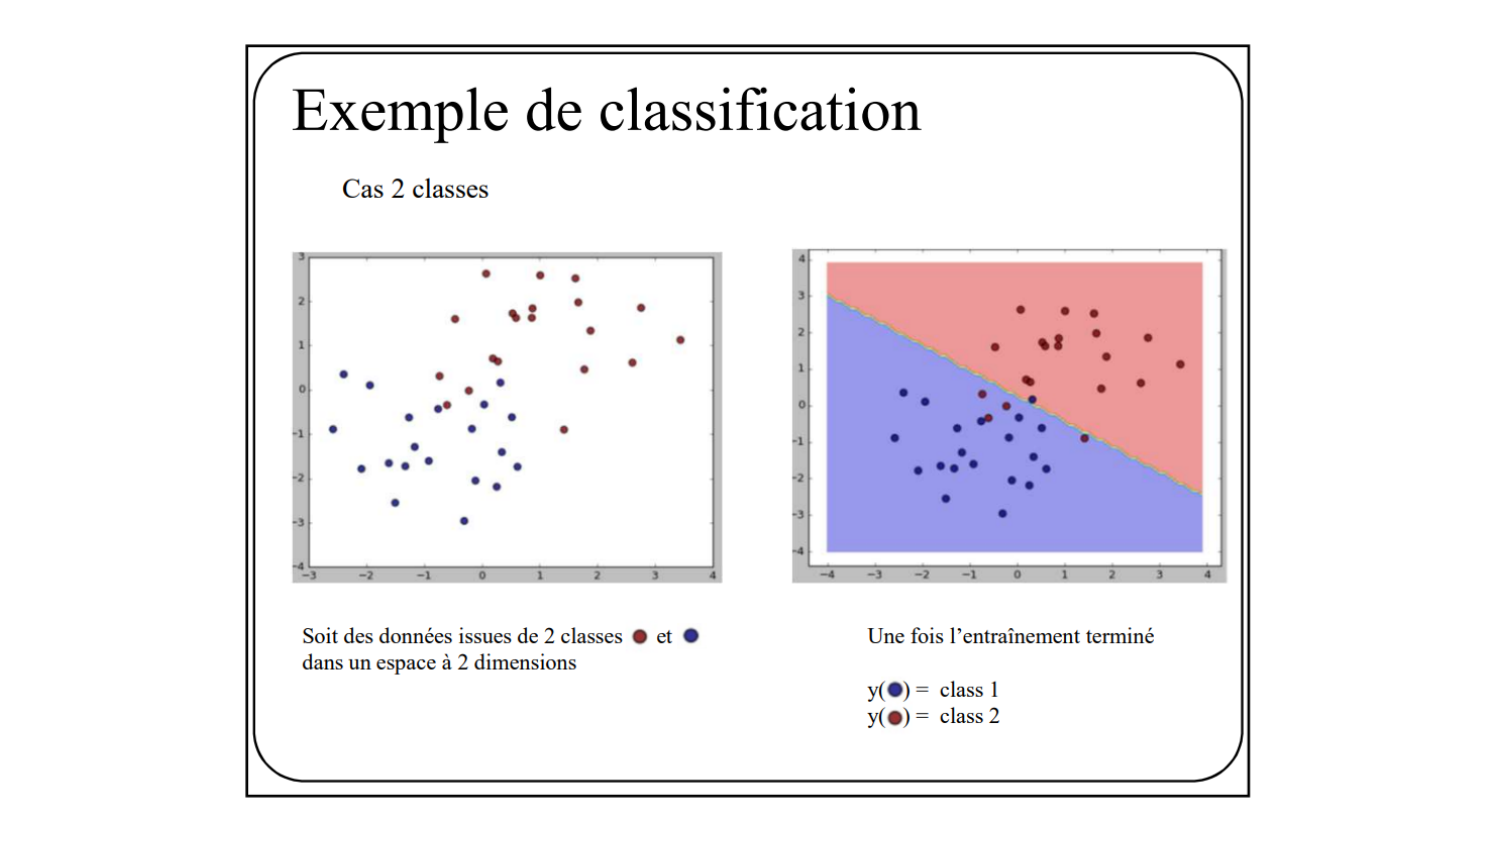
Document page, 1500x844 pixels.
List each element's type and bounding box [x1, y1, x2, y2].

picture [223, 24, 1277, 819]
